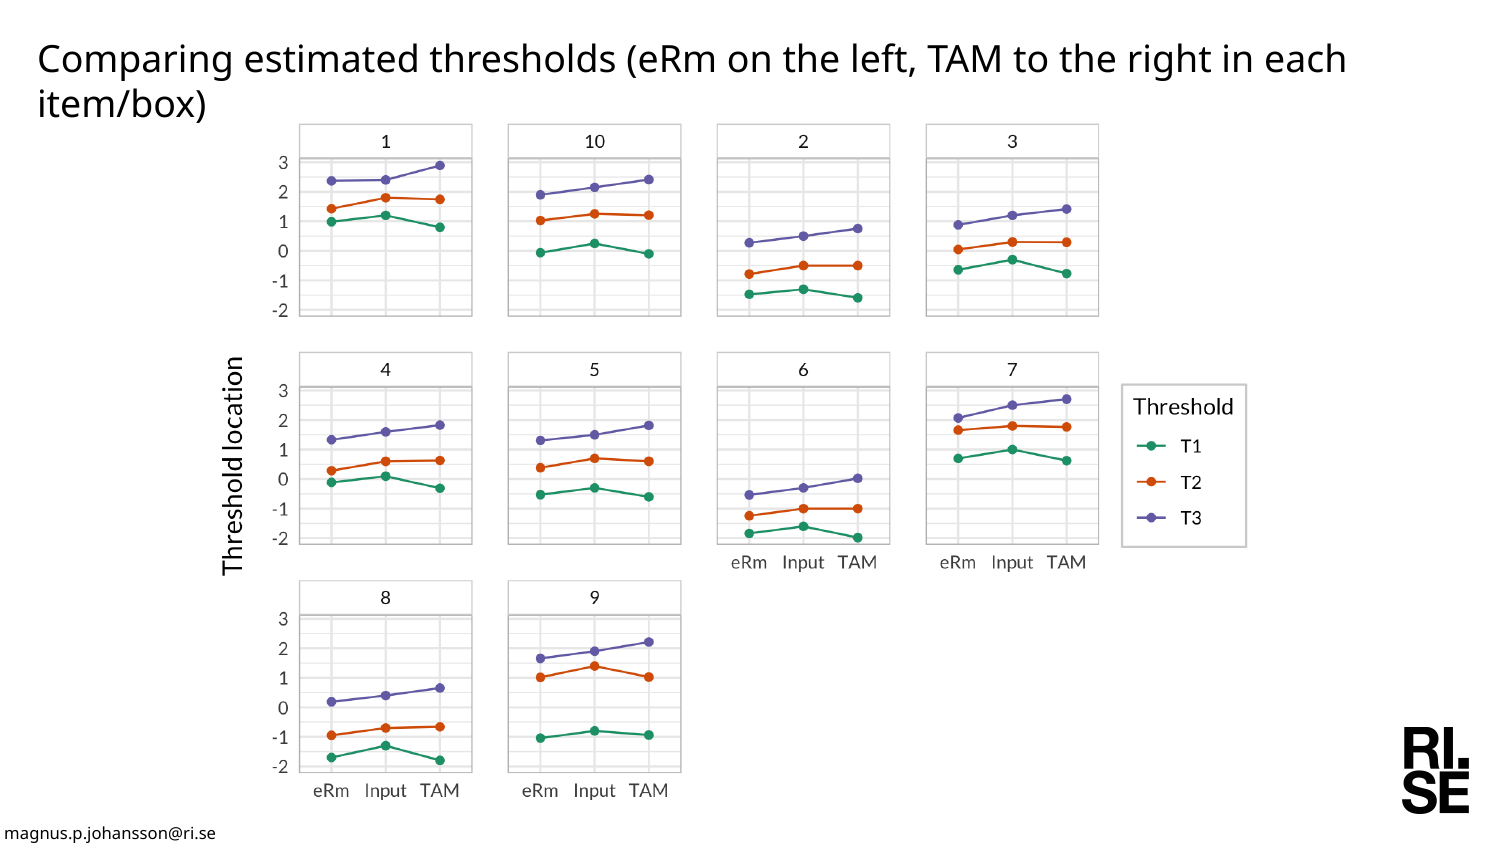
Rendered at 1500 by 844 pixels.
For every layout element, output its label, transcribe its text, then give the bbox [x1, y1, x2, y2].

picture [211, 112, 1258, 827]
picture [1402, 727, 1469, 814]
text_box Comparing estimated thresholds (eRm on the left, TAM to the right in each item/box) [22, 27, 1447, 133]
text_box magnus.p.johansson@ri.se [0, 815, 260, 844]
